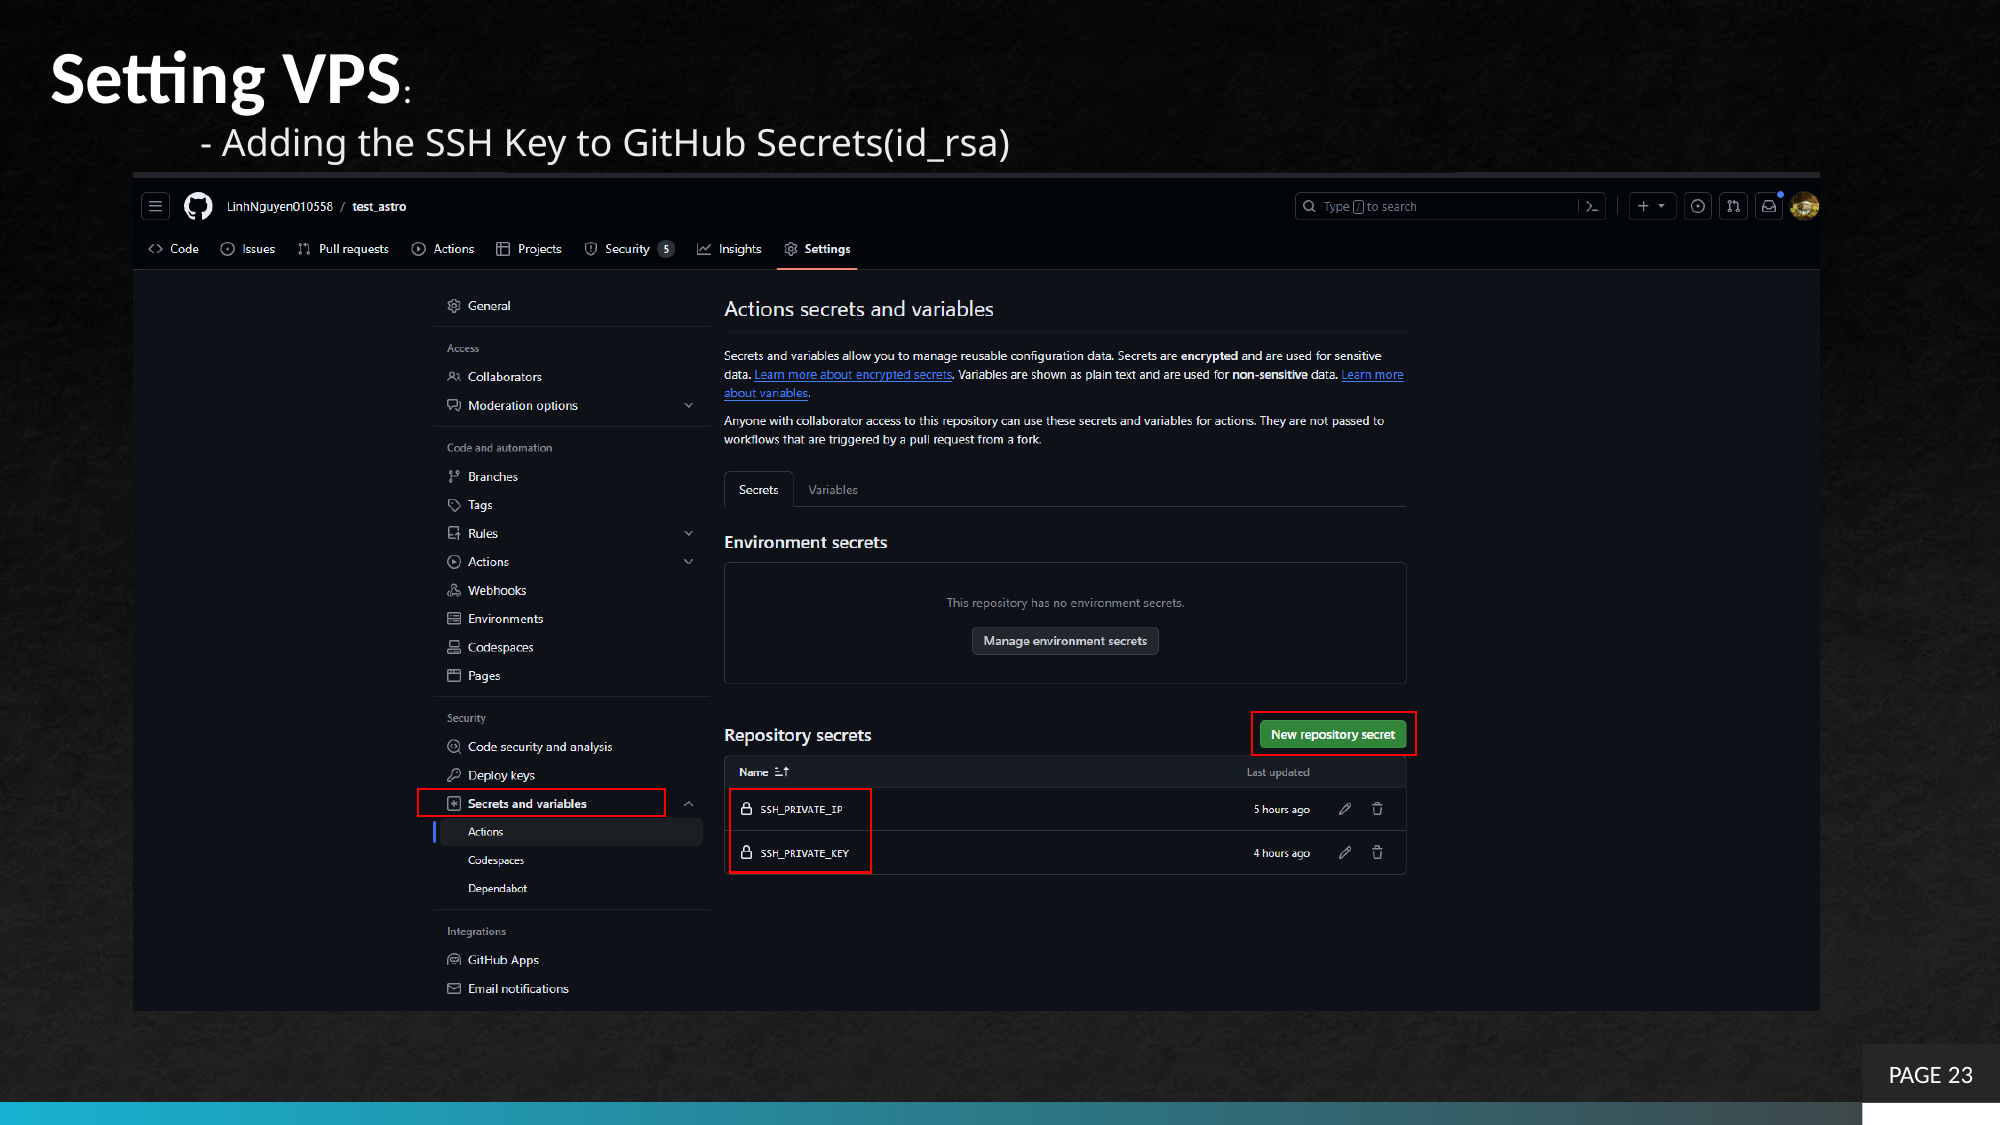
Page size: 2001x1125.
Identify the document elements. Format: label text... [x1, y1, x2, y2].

slide_number PAGE 23 [1862, 1043, 2000, 1103]
picture [0, 0, 2000, 1103]
text_box Setting VPS: - Adding the SSH Key to GitHub Secrets(id_rsa) [35, 21, 1221, 172]
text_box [133, 172, 1820, 1011]
